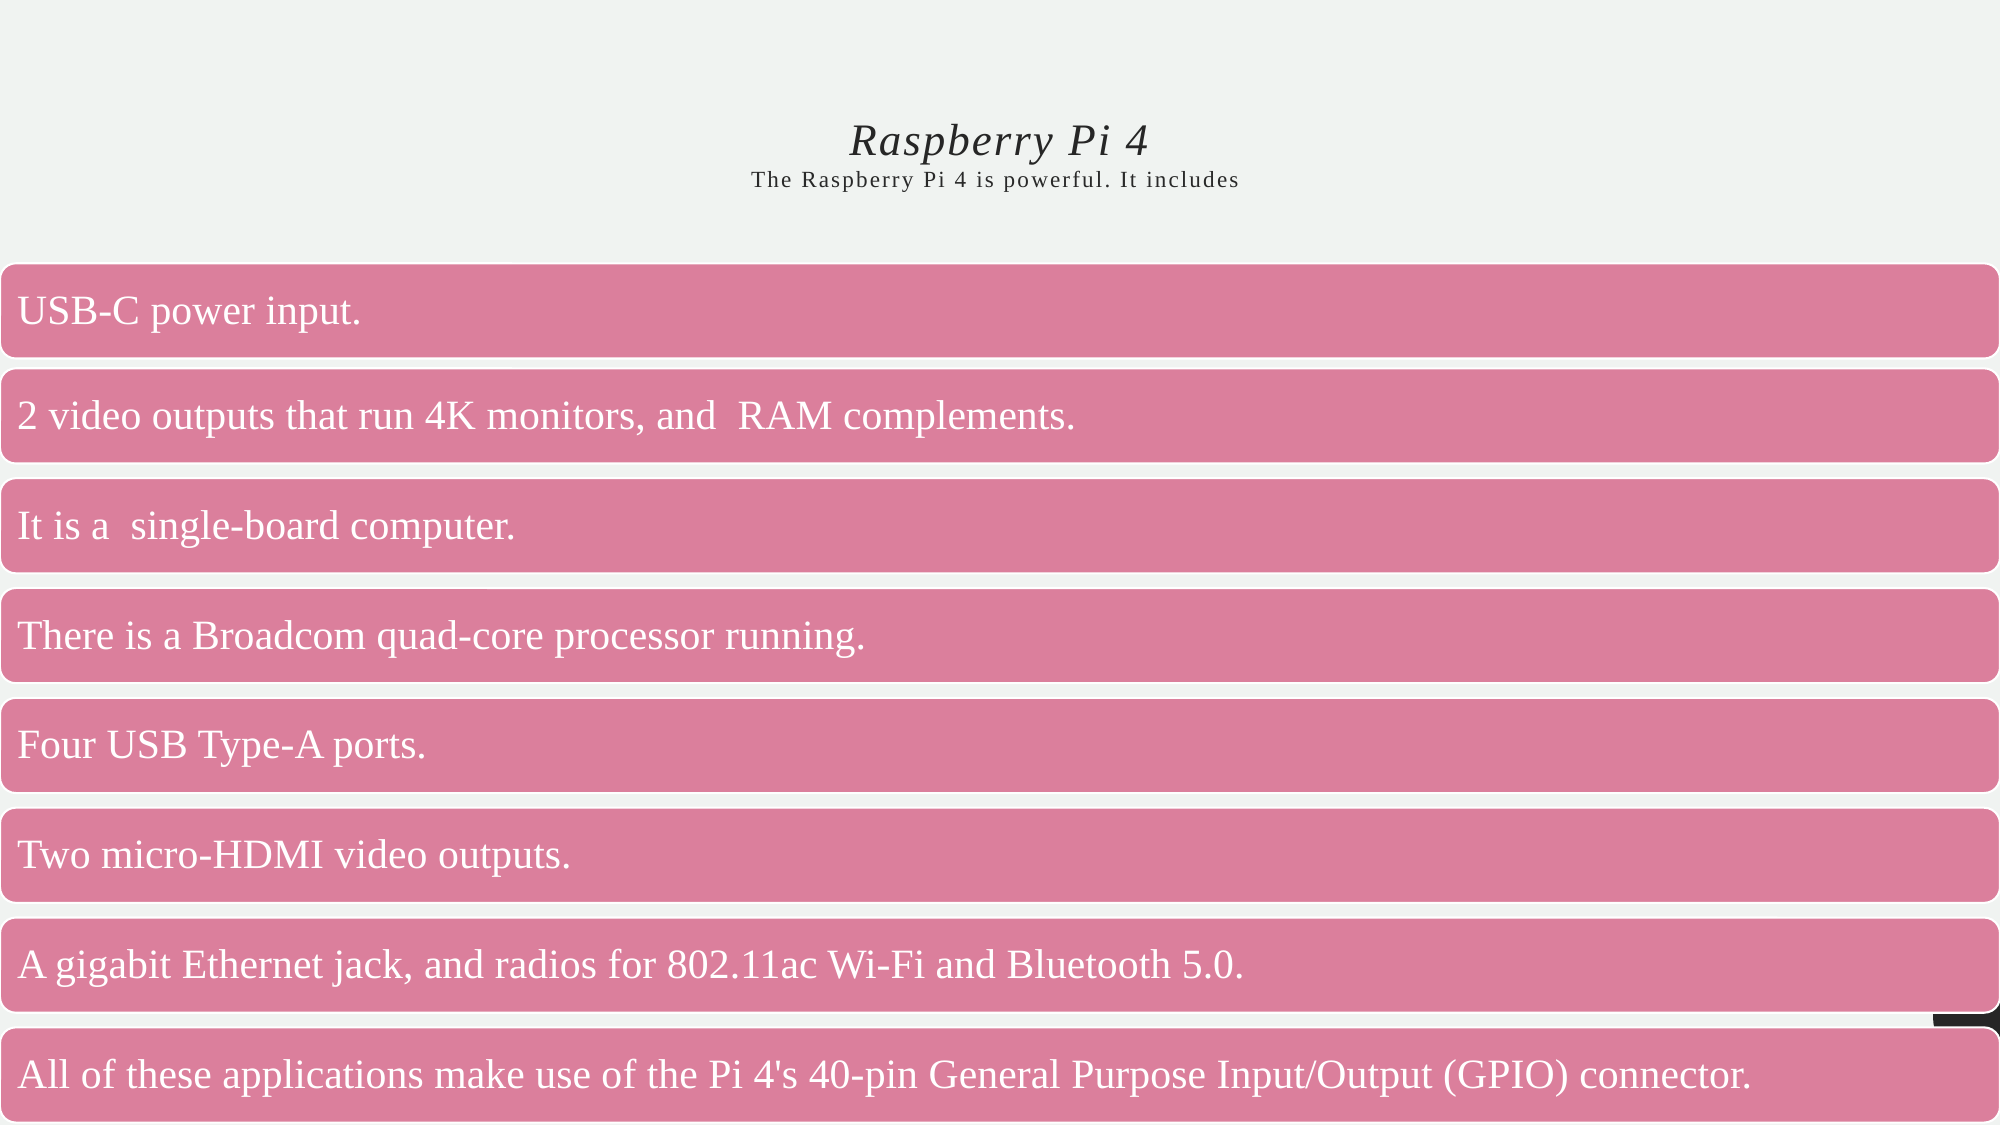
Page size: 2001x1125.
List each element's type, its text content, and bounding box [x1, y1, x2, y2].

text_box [0, 263, 2000, 1123]
title Raspberry Pi 4 The Raspberry Pi 4 is powerful. It includes [137, 47, 1863, 244]
